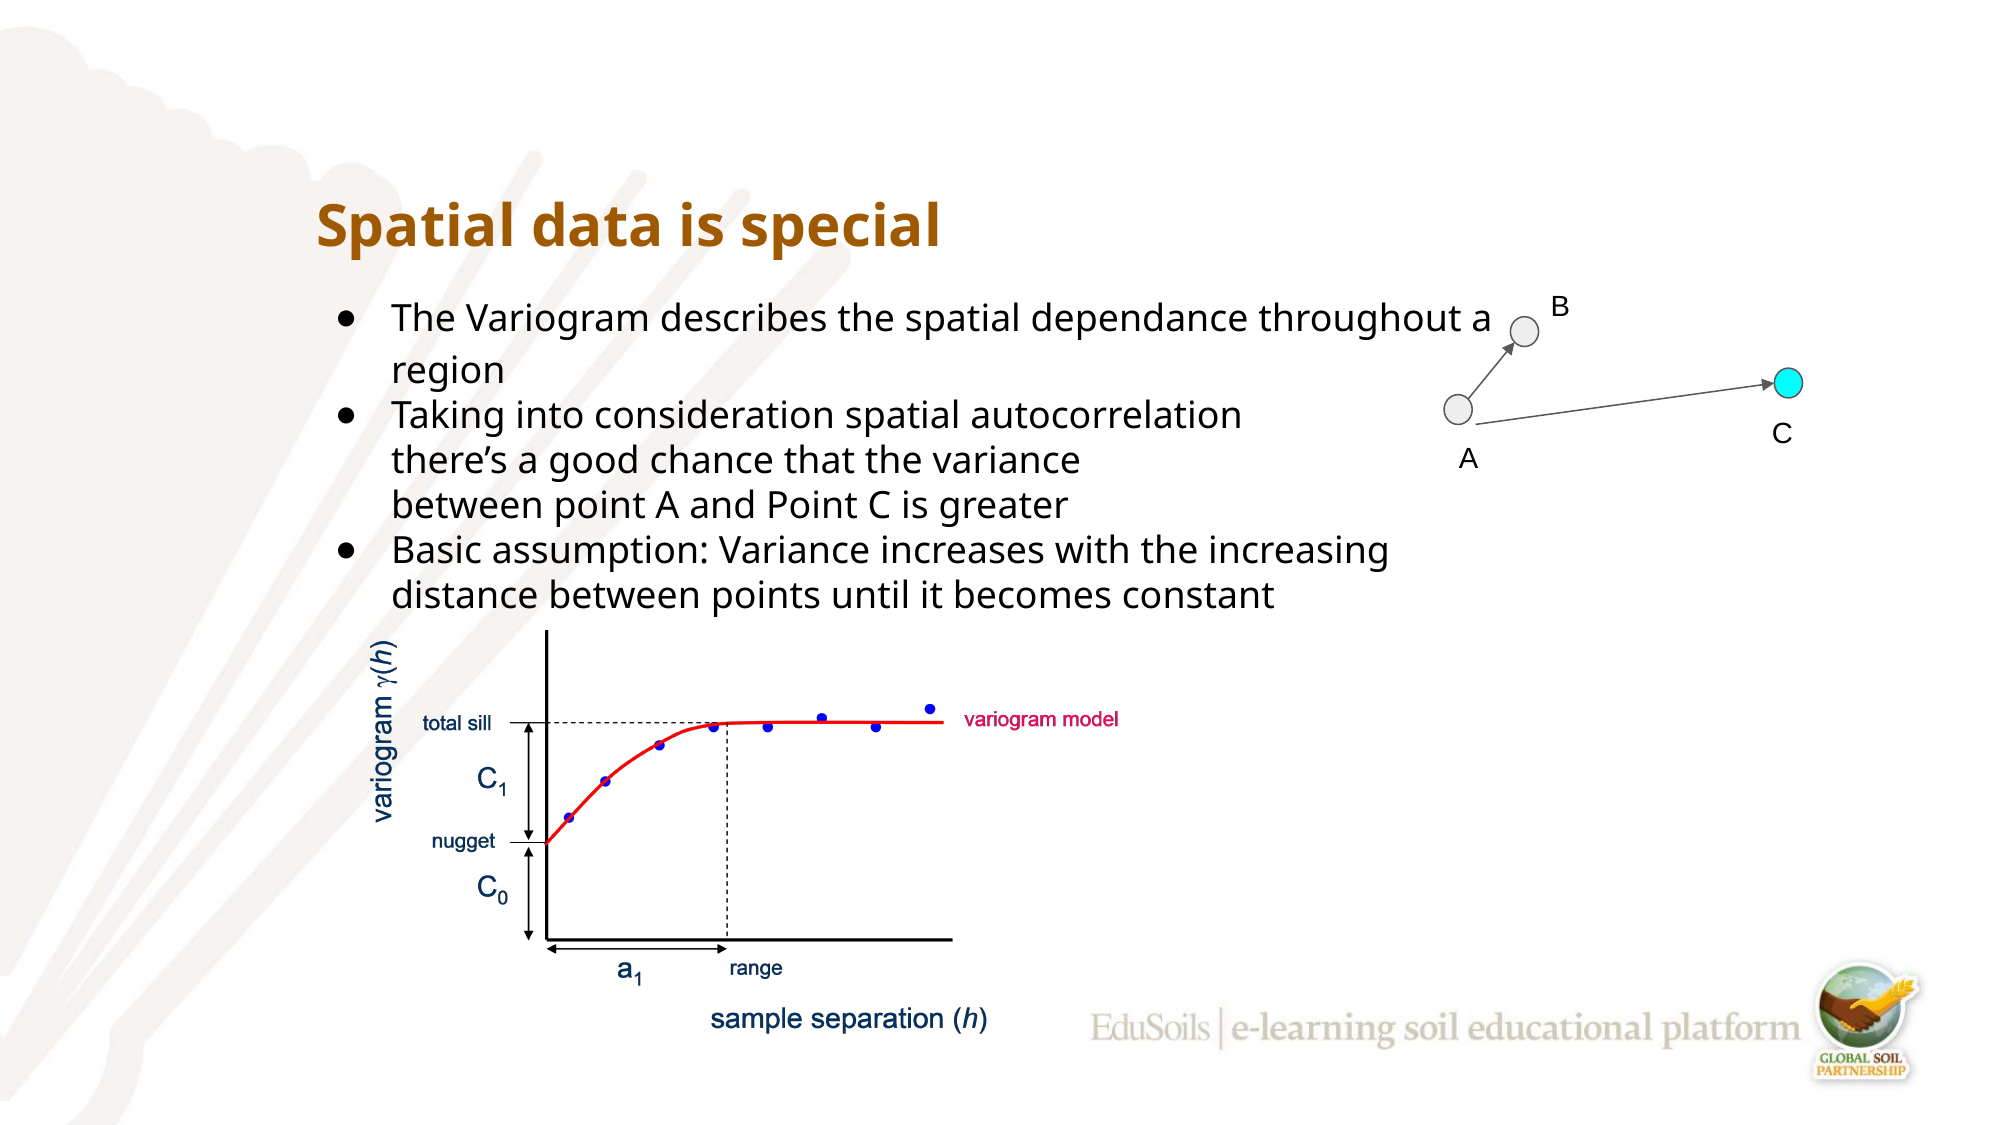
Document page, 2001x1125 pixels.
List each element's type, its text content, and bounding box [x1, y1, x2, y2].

text_box B [1535, 272, 1599, 315]
slide_number ‹#› [1639, 1019, 1730, 1106]
title Spatial data is special [301, 173, 1699, 273]
picture [0, 0, 2001, 1125]
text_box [1443, 316, 1821, 473]
list The Variogram describes the spatial dependance throughout a region Taking into consideration spatial autocorrelation there’s a good chance that the variance between point A and Point C is greater Basic assumption: Variance increases with the increasing distance between points until it becomes constant [301, 272, 1510, 1000]
